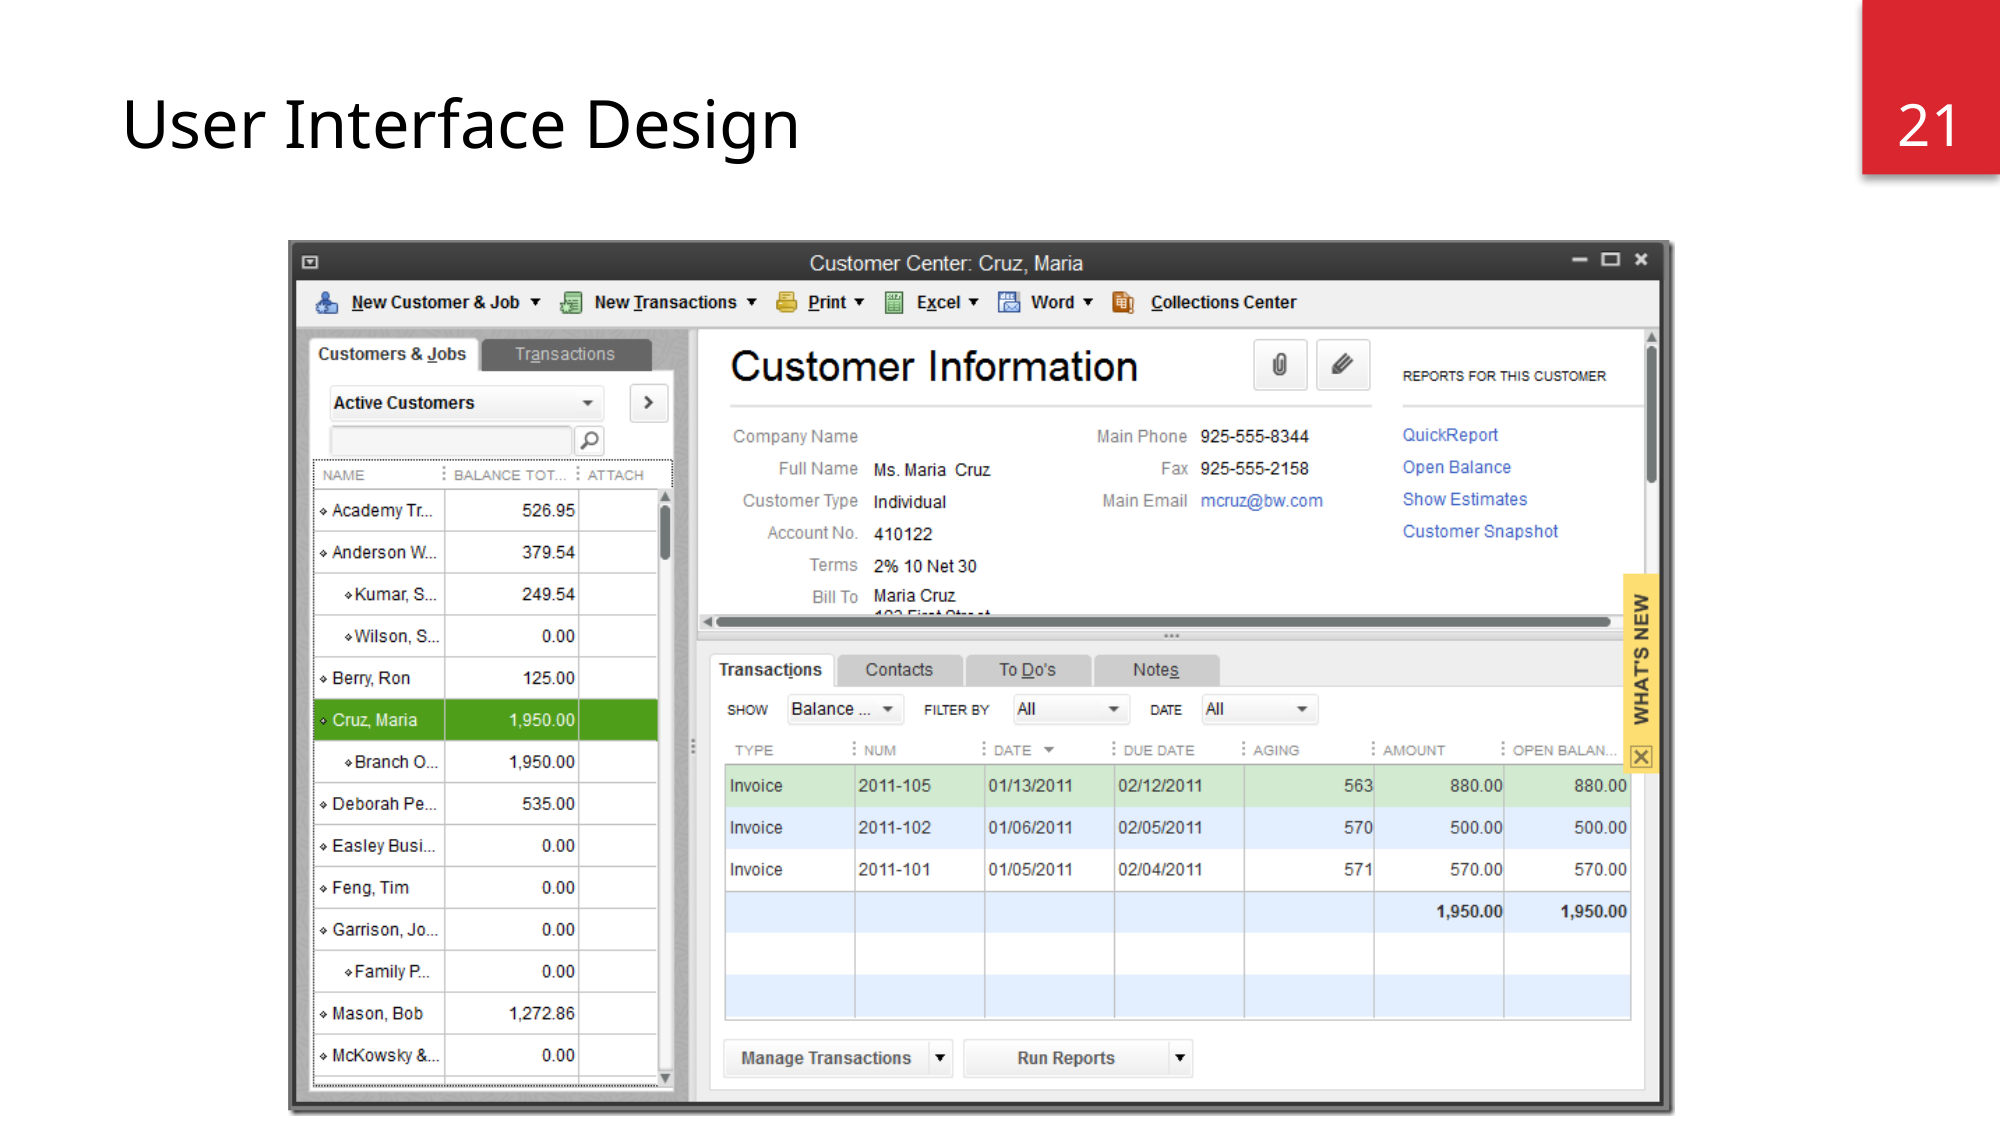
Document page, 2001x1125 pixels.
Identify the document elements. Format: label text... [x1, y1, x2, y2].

picture [288, 240, 1676, 1116]
title User Interface Design [106, 74, 1649, 304]
text_box 21 [1862, 0, 2000, 175]
